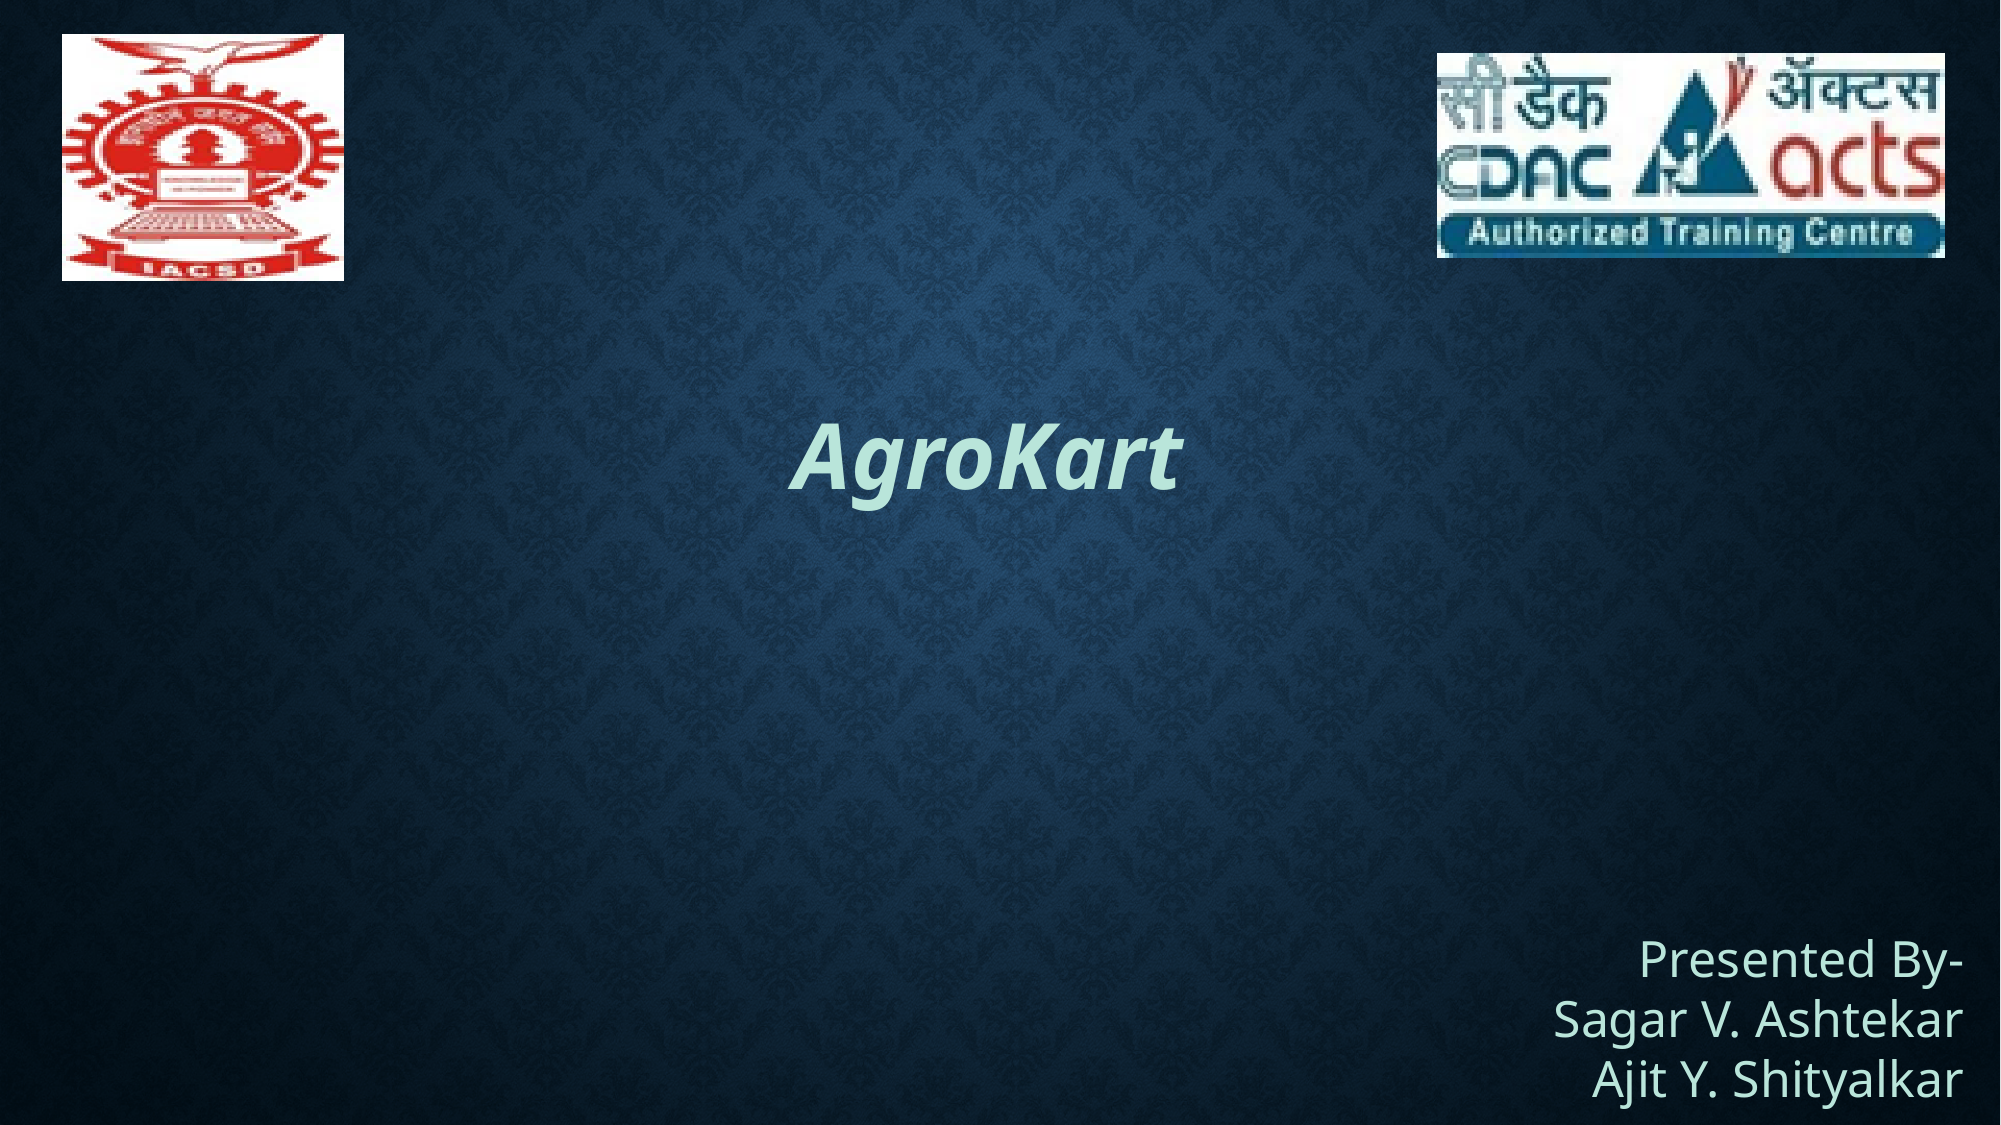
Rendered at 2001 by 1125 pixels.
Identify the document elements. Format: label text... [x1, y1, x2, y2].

text_box Presented By- Sagar V. Ashtekar Ajit Y. Shityalkar [979, 920, 1979, 1115]
picture [61, 33, 344, 282]
text_box AgroKart [474, 390, 1222, 516]
picture [1437, 52, 1946, 258]
